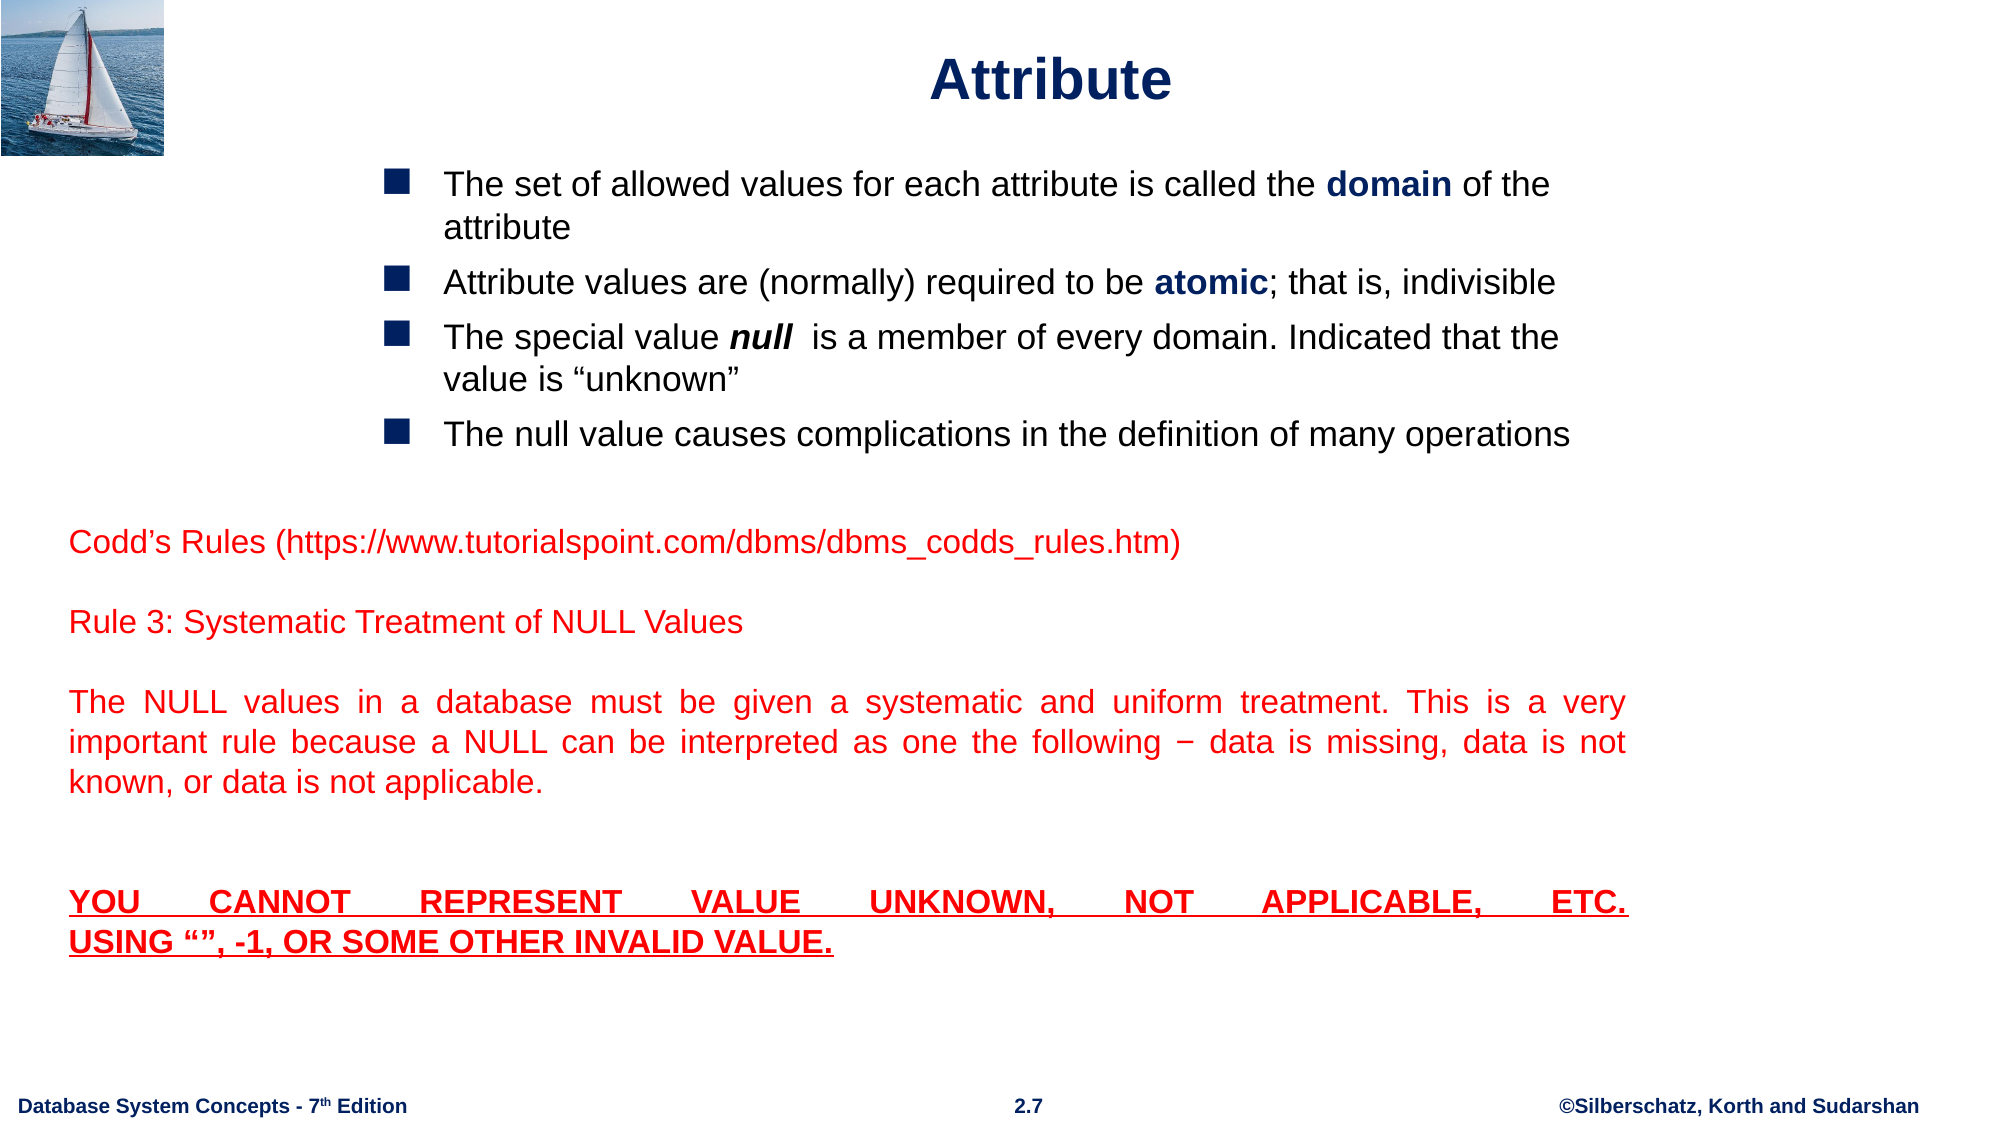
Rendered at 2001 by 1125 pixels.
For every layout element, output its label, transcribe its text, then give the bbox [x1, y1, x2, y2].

text_box Codd’s Rules (https://www.tutorialspoint.com/dbms/dbms_codds_rules.htm) Rule 3: Systematic Treatment of NULL Values The NULL values in a database must be given a systematic and uniform treatment. This is a very important rule because a NULL can be interpreted as one the following − data is missing, data is not known, or data is not applicable. YOU CANNOT REPRESENT VALUE UNKNOWN, NOT APPLICABLE, ETC. USING “”, -1, OR SOME OTHER INVALID VALUE. [54, 513, 1644, 968]
title Attribute [167, 18, 1935, 120]
list The set of allowed values for each attribute is called the domain of the attribute Attribute values are (normally) required to be atomic; that is, indivisible The special value null is a member of every domain. Indicated that the value is “unknown” The null value causes complications in the definition of many operations [371, 154, 1628, 513]
picture [1, 0, 164, 156]
